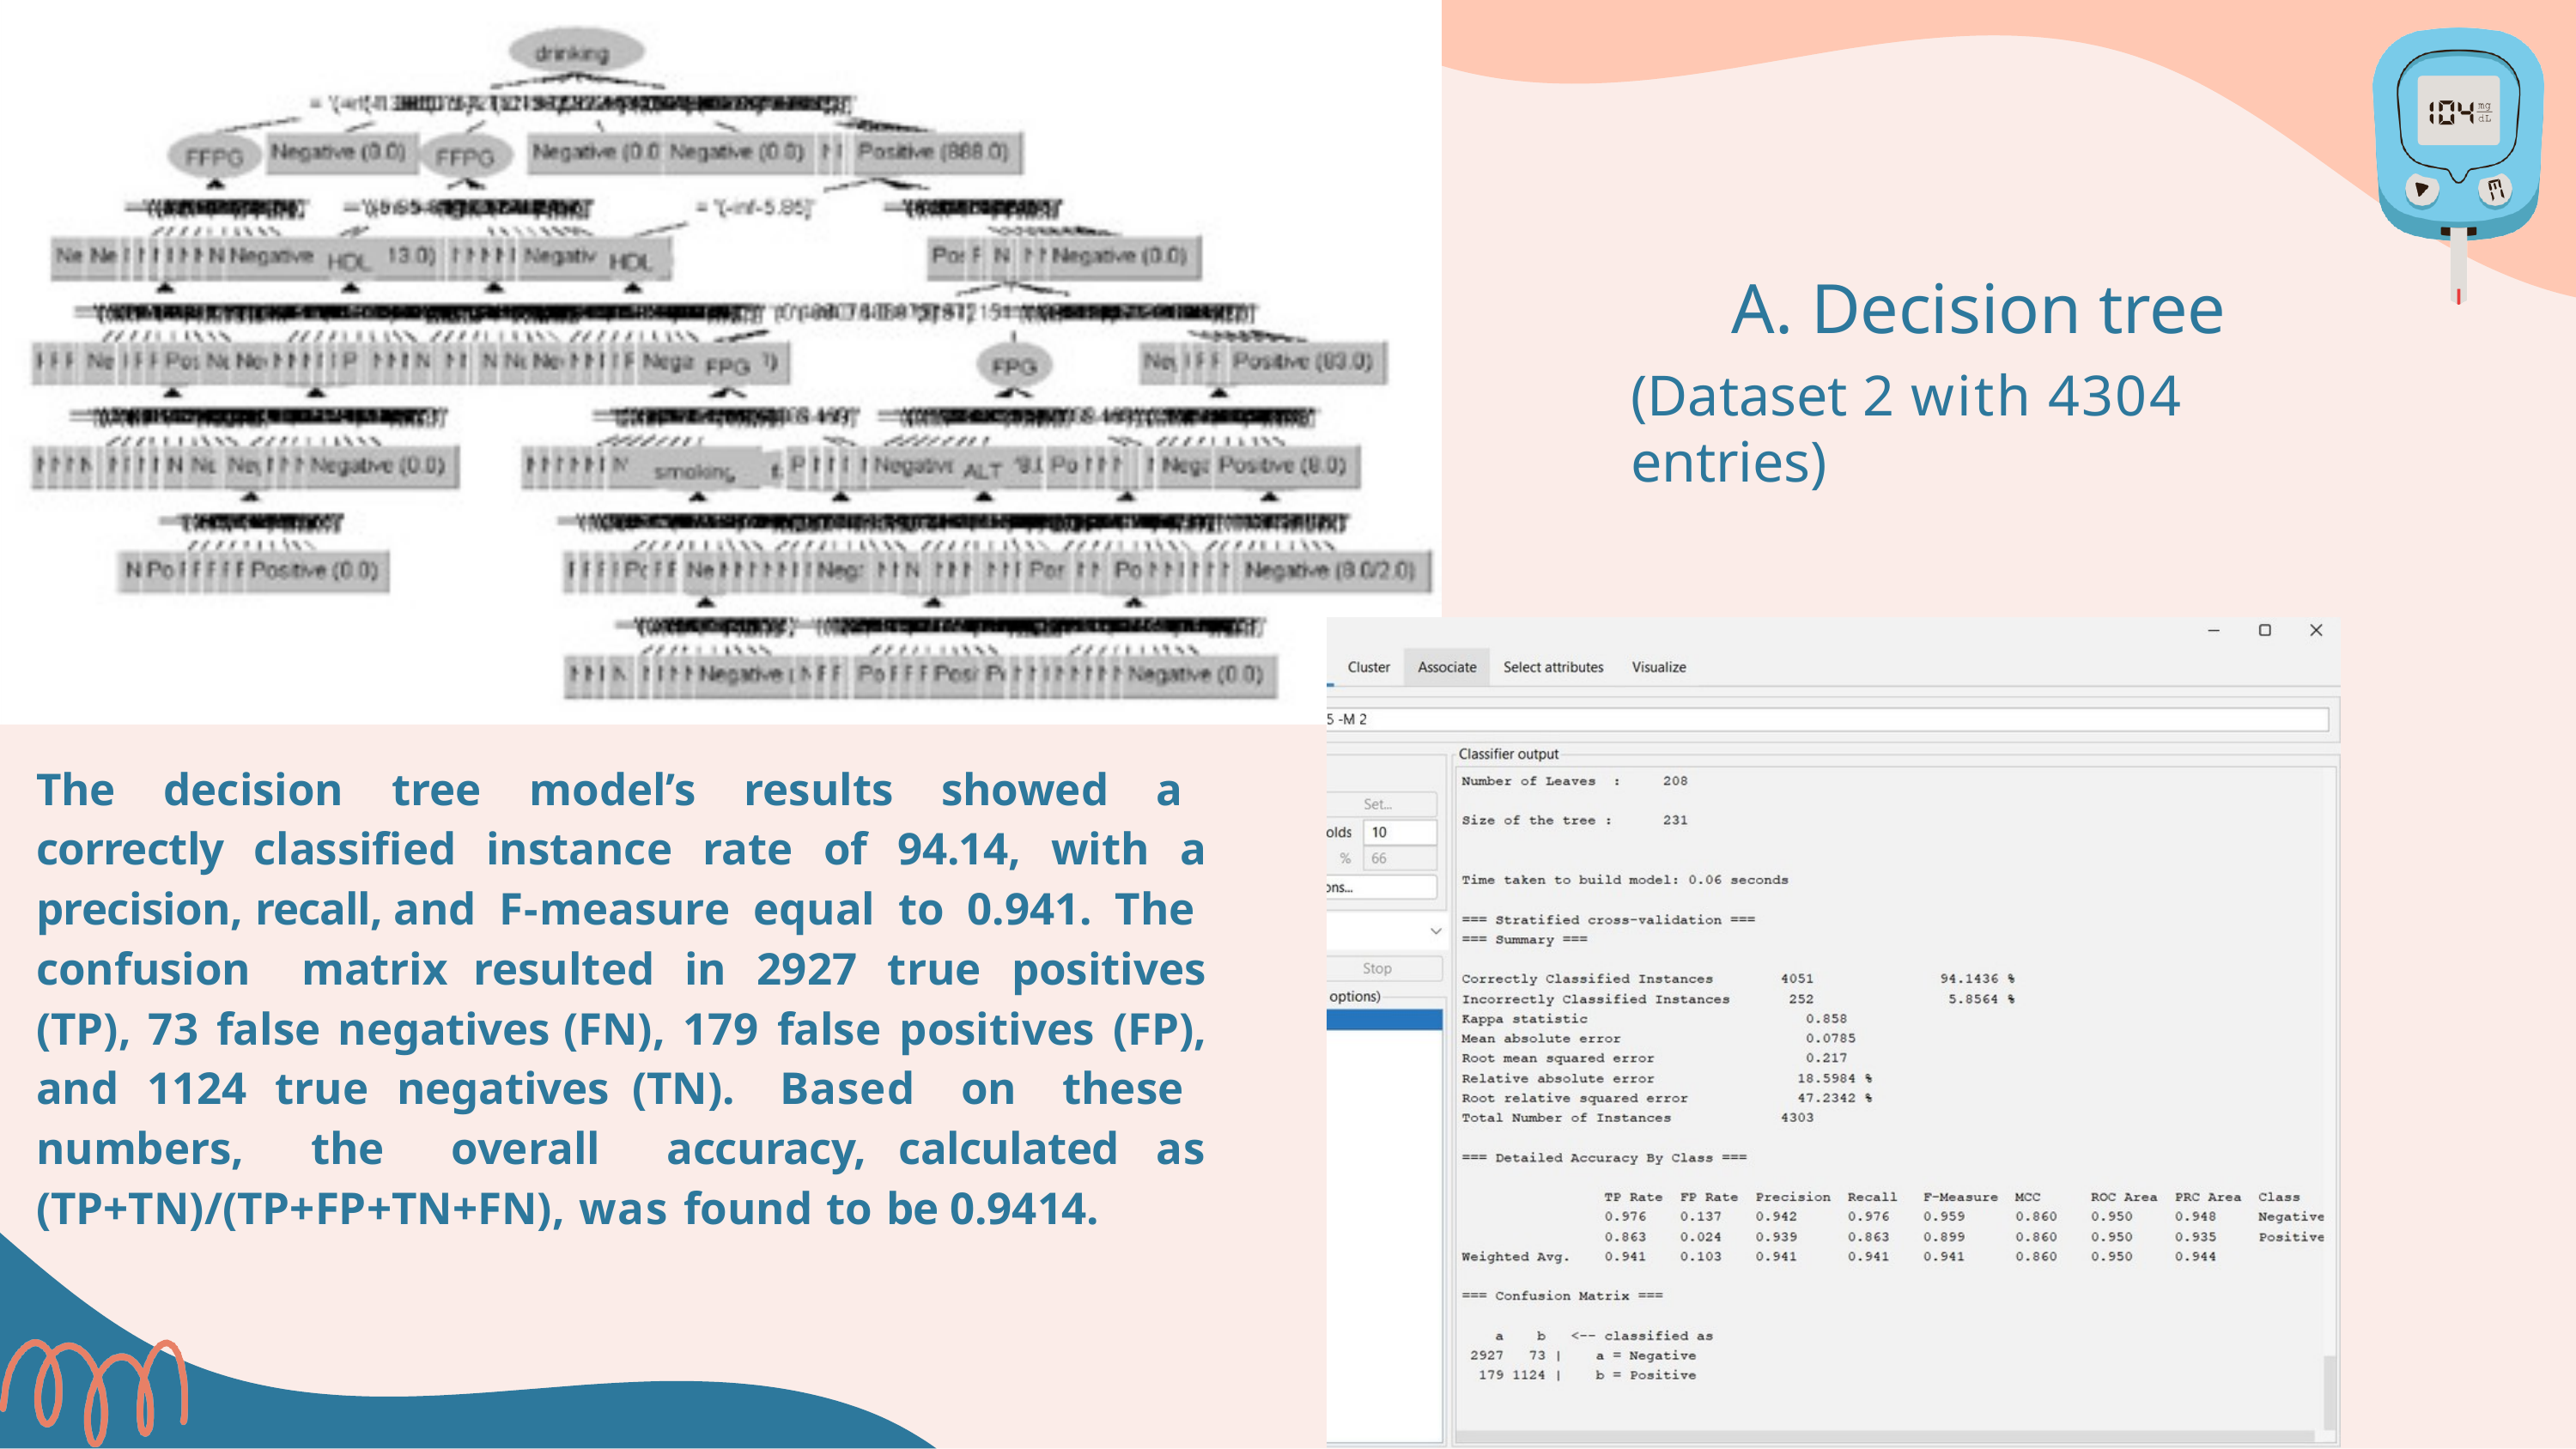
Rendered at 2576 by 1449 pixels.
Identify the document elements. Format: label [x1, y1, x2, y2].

text_box [0, 0, 2576, 1448]
